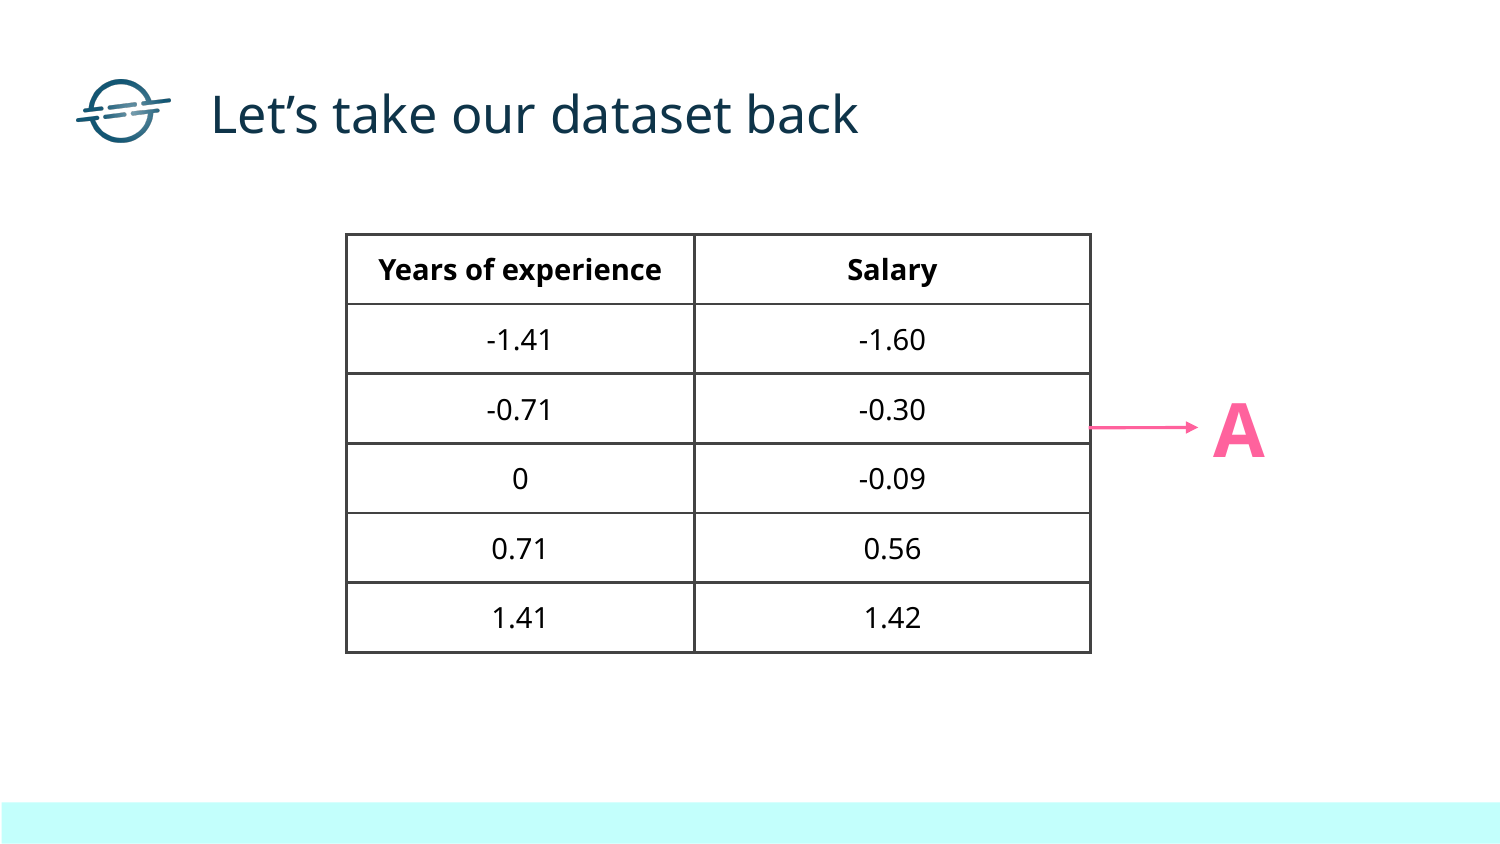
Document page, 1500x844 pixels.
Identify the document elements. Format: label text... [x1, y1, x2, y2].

text_box A [1198, 400, 1500, 455]
table_header Salary [696, 236, 1089, 303]
picture [75, 78, 171, 143]
table_cell -0.09 [696, 445, 1089, 512]
table_cell -1.41 [348, 305, 693, 372]
table_cell 0.56 [696, 514, 1089, 581]
table_cell -0.71 [348, 375, 693, 442]
text_box [1, 802, 1500, 844]
table_header Years of experience [348, 236, 693, 303]
title Let’s take our dataset back [195, 66, 1068, 154]
table_cell 0 [348, 445, 693, 512]
table_cell 1.41 [348, 584, 693, 651]
table_cell -1.60 [696, 305, 1089, 372]
table_cell -0.30 [696, 375, 1089, 442]
table_cell 1.42 [696, 584, 1089, 651]
table_cell 0.71 [348, 514, 693, 581]
